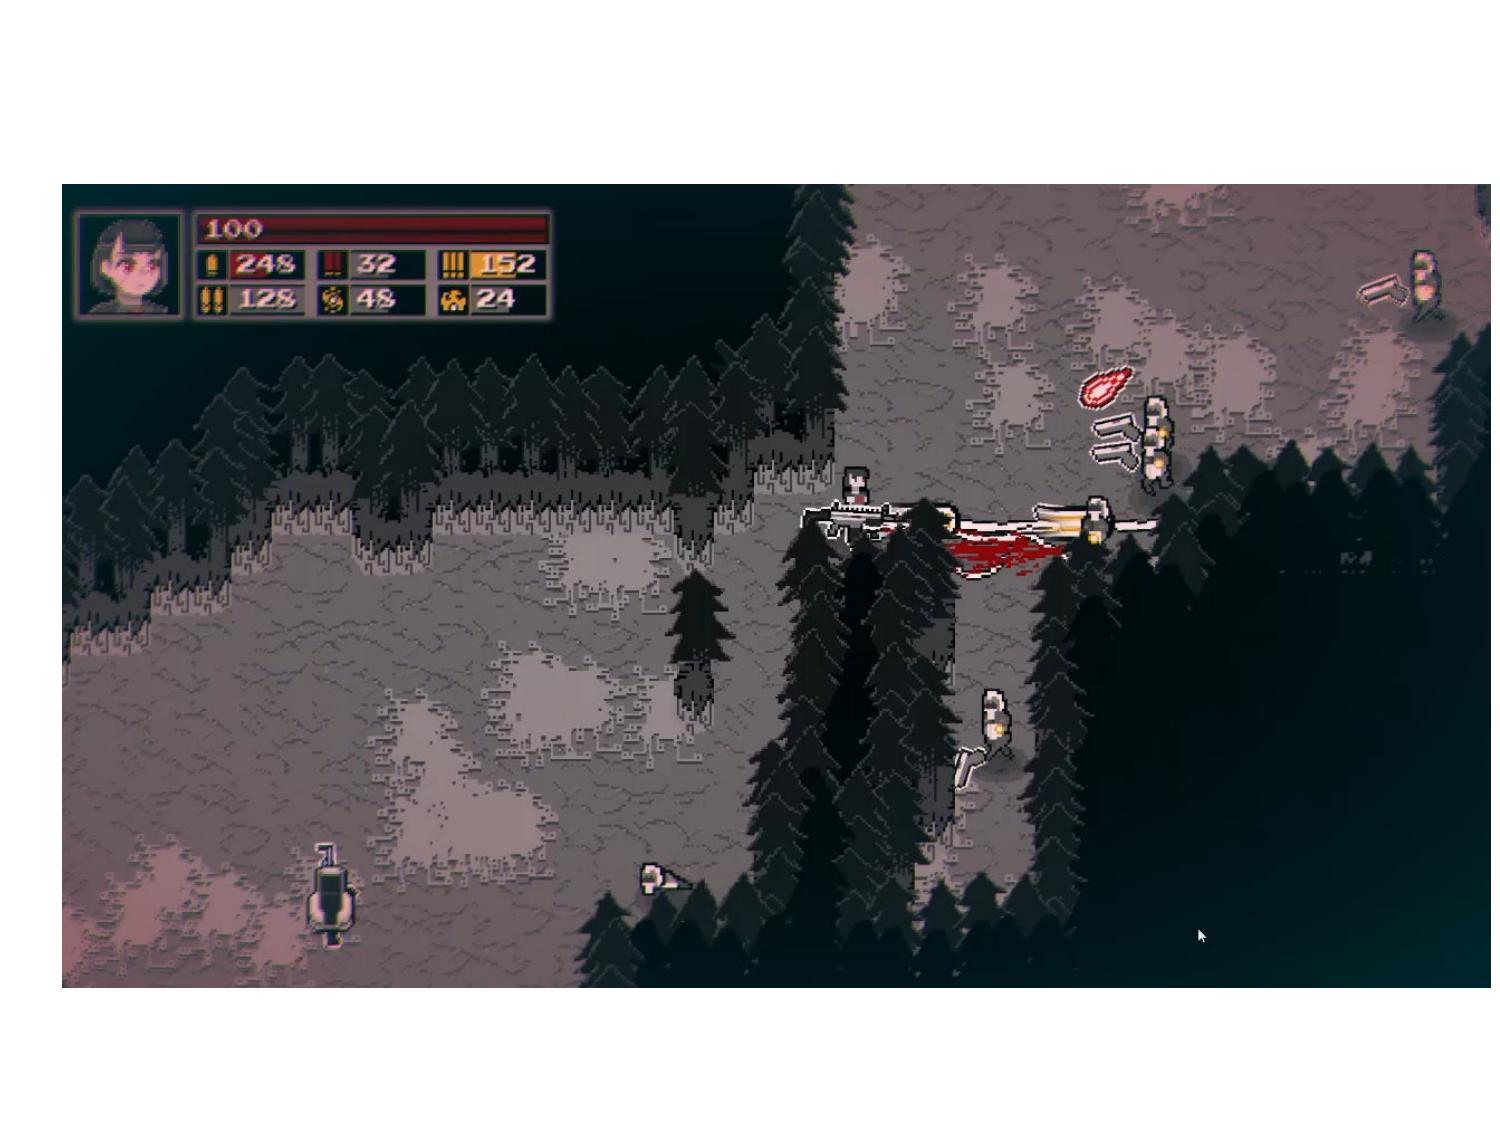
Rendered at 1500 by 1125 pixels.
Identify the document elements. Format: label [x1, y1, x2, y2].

picture [62, 184, 1491, 988]
